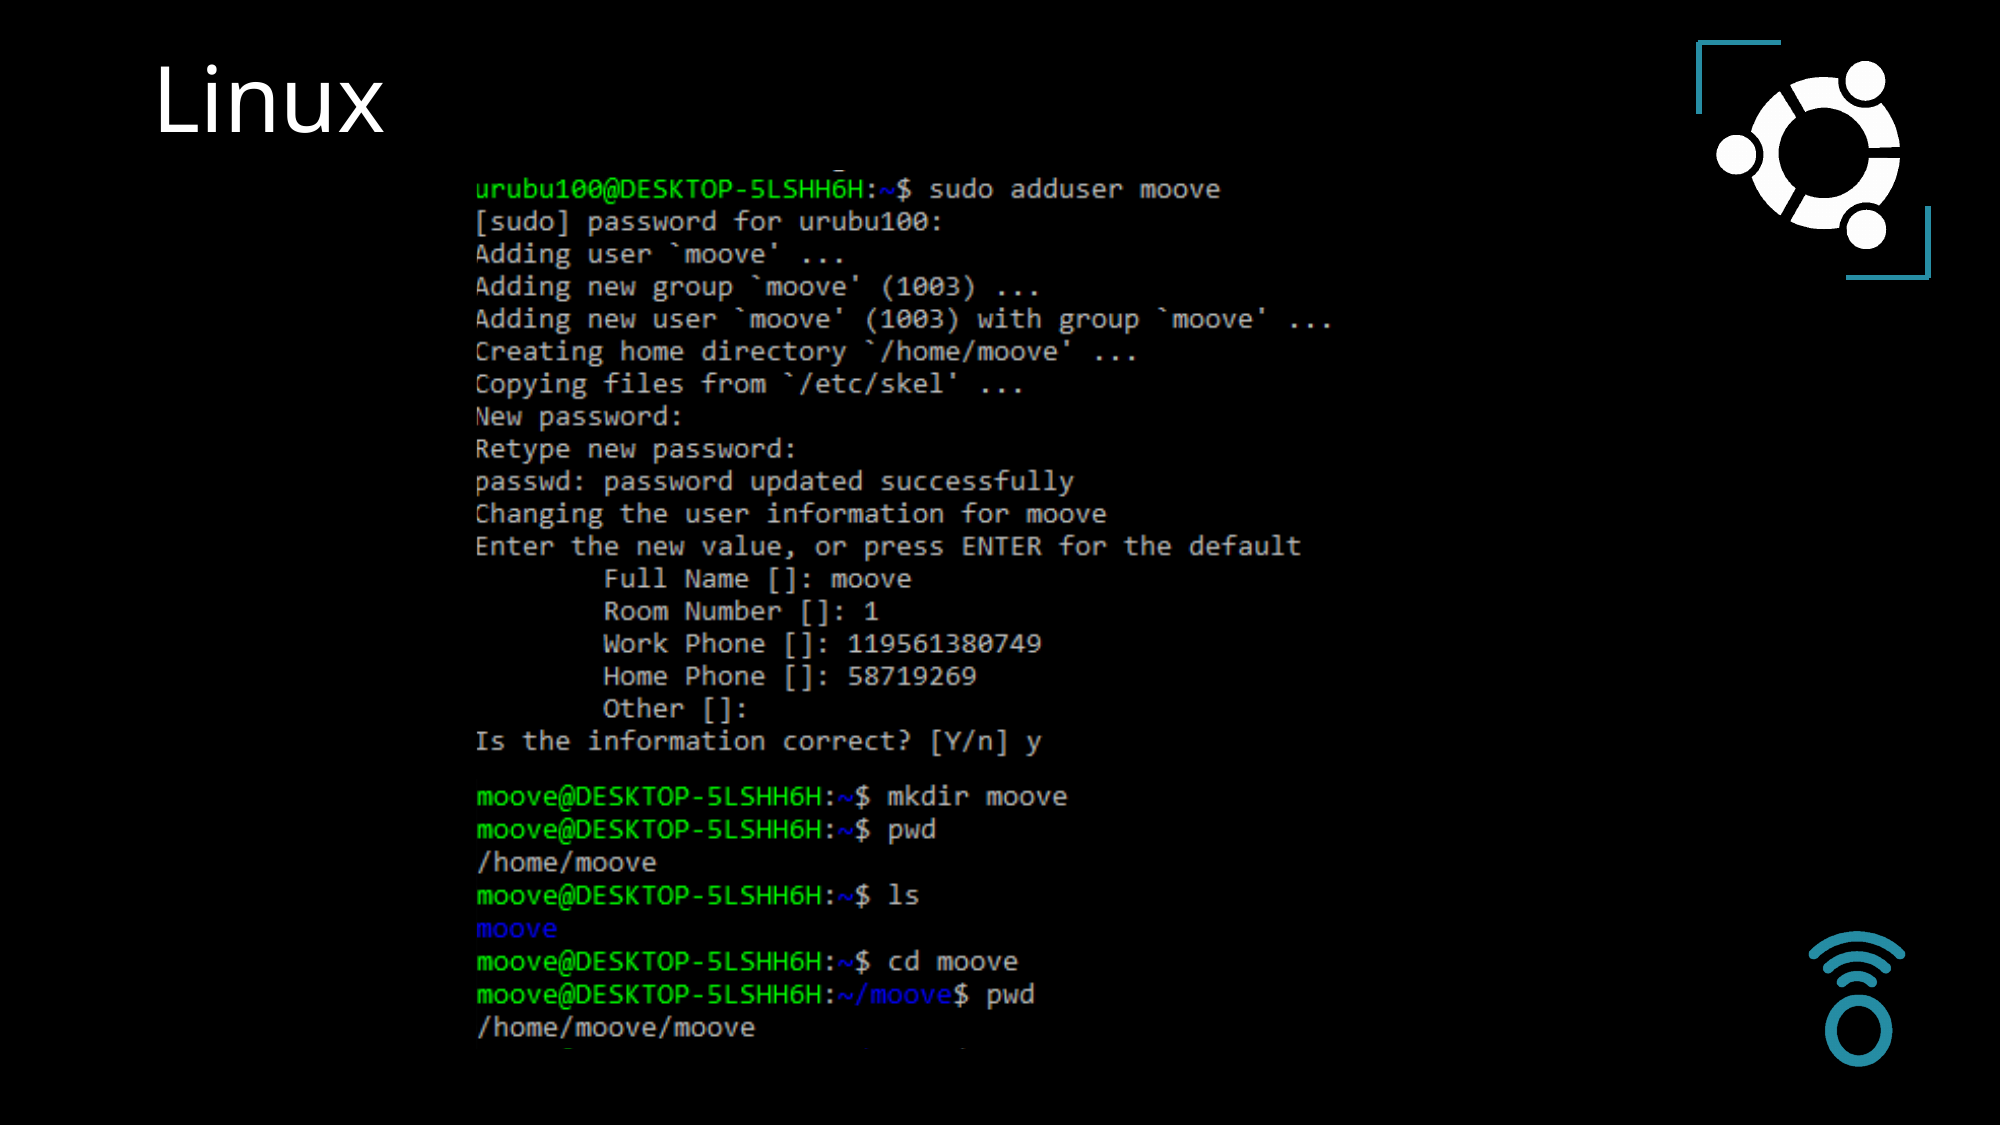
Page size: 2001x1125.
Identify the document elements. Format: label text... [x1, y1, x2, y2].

picture [476, 779, 1155, 1049]
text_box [1846, 205, 1930, 279]
text_box [25, 0, 765, 716]
picture [476, 170, 1376, 758]
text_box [1697, 41, 1781, 114]
title Linux [765, 0, 1863, 212]
picture [1783, 914, 1942, 1078]
picture [1714, 61, 1902, 249]
